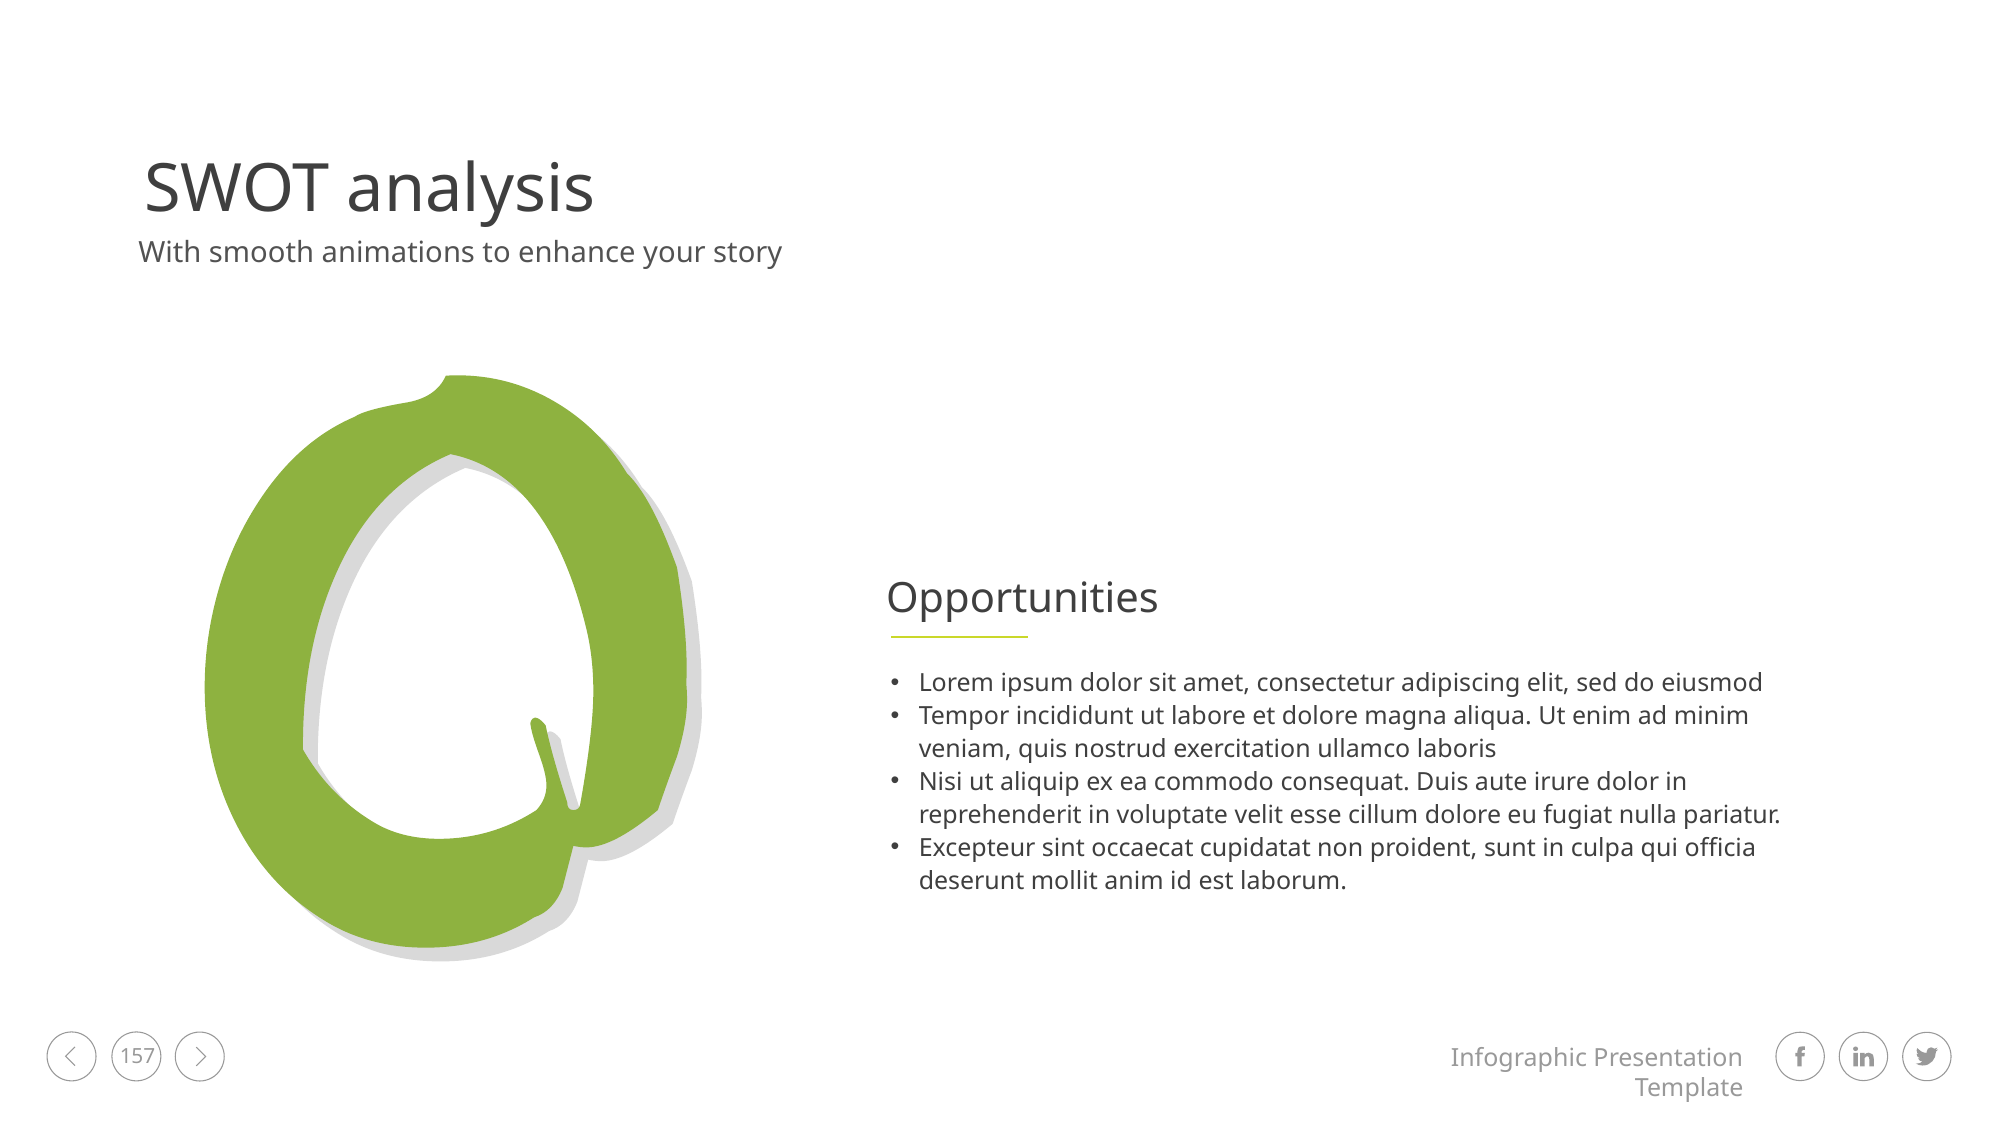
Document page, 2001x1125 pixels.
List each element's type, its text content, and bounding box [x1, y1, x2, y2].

text_box Lorem ipsum dolor sit amet, consectetur adipiscing elit, sed do eiusmod Tempor incididunt ut labore et dolore magna aliqua. Ut enim ad minim veniam, quis nostrud exercitation ullamco laboris Nisi ut aliquip ex ea commodo consequat. Duis aute irure dolor in reprehenderit in voluptate velit esse cillum dolore eu fugiat nulla pariatur. Excepteur sint occaecat cupidatat non proident, sunt in culpa qui officia deserunt mollit anim id est laborum. [875, 656, 1835, 902]
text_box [135, 137, 786, 276]
slide_number 157 [88, 1026, 187, 1087]
text_box Opportunities [871, 563, 1174, 628]
text_box [298, 435, 703, 963]
text_box [203, 374, 689, 949]
